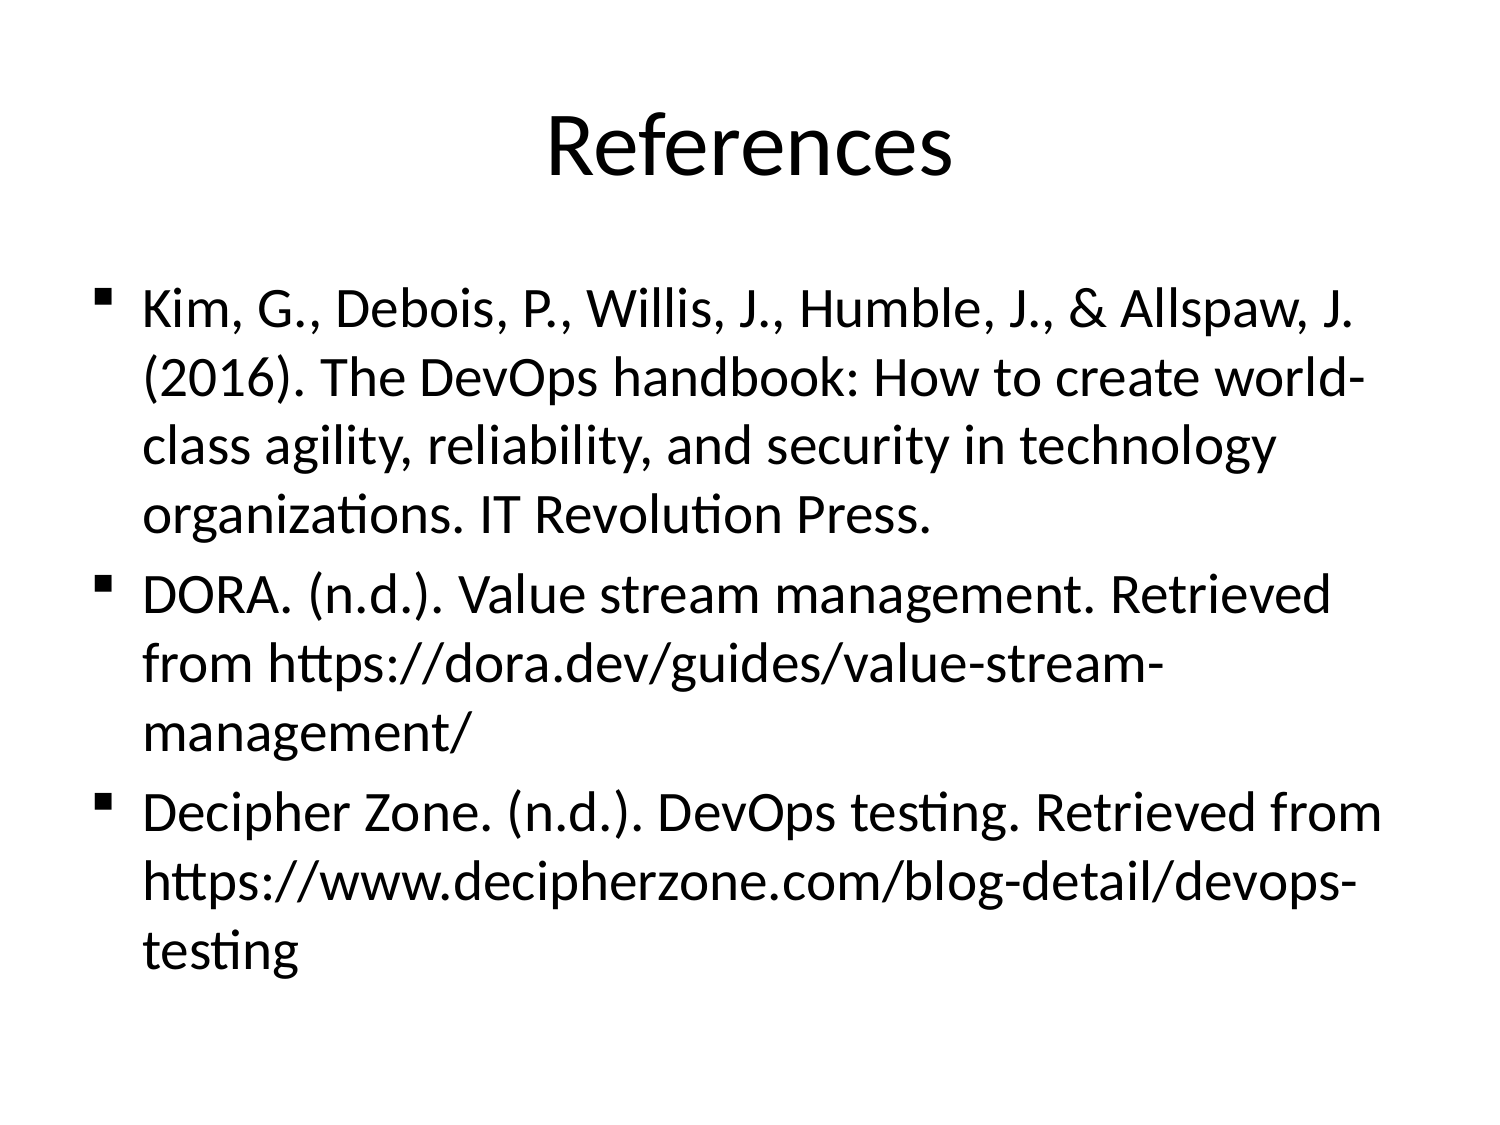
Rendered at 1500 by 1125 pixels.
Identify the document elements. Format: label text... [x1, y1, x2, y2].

title References [75, 45, 1425, 233]
list Kim, G., Debois, P., Willis, J., Humble, J., & Allspaw, J. (2016). The DevOps handbook: How to create world-class agility, reliability, and security in technology organizations. IT Revolution Press. DORA. (n.d.). Value stream management. Retrieved from https://dora.dev/guides/value-stream-management/ Decipher Zone. (n.d.). DevOps testing. Retrieved from https://www.decipherzone.com/blog-detail/devops-testing [75, 262, 1425, 1005]
